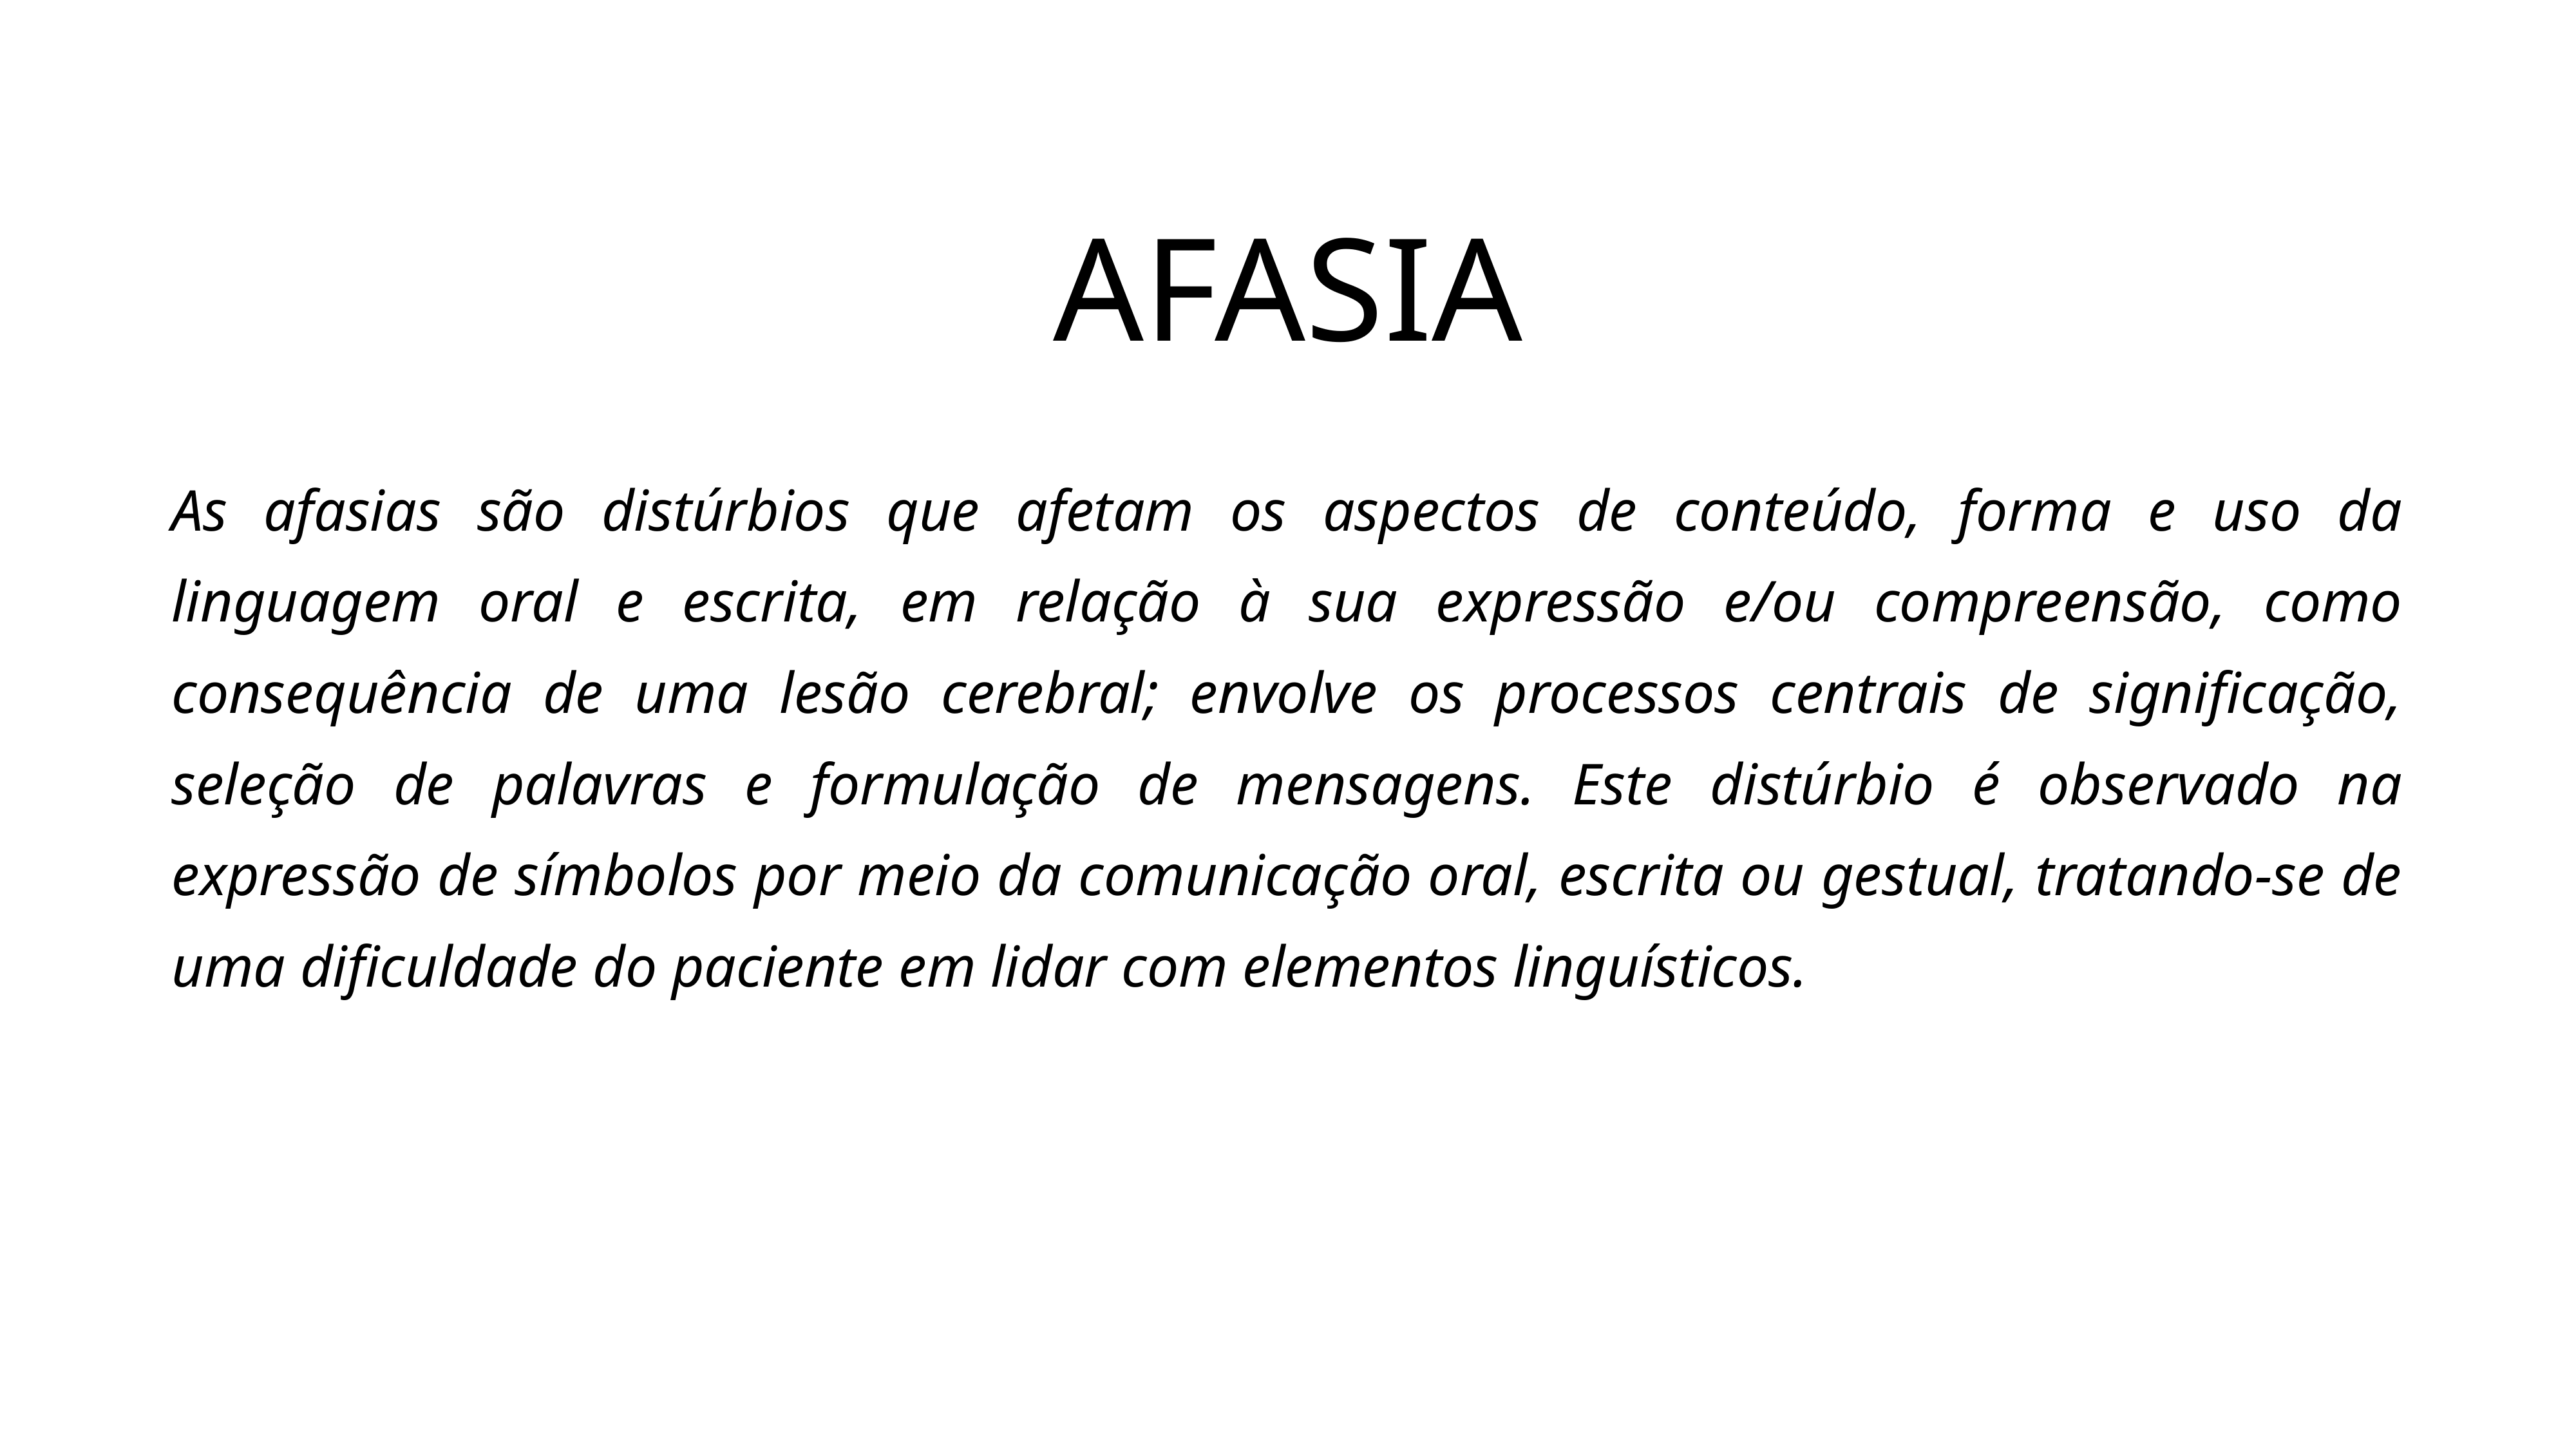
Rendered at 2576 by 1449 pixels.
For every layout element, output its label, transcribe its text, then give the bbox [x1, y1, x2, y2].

text_box As afasias são distúrbios que afetam os aspectos de conteúdo, forma e uso da linguagem oral e escrita, em relação à sua expressão e/ou compreensão, como consequência de uma lesão cerebral; envolve os processos centrais de significação, seleção de palavras e formulação de mensagens. Este distúrbio é observado na expressão de símbolos por meio da comunicação oral, escrita ou gestual, tratando-se de uma dificuldade do paciente em lidar com elementos linguísticos. [164, 443, 2412, 1006]
text_box AFASIA [471, 167, 2105, 377]
